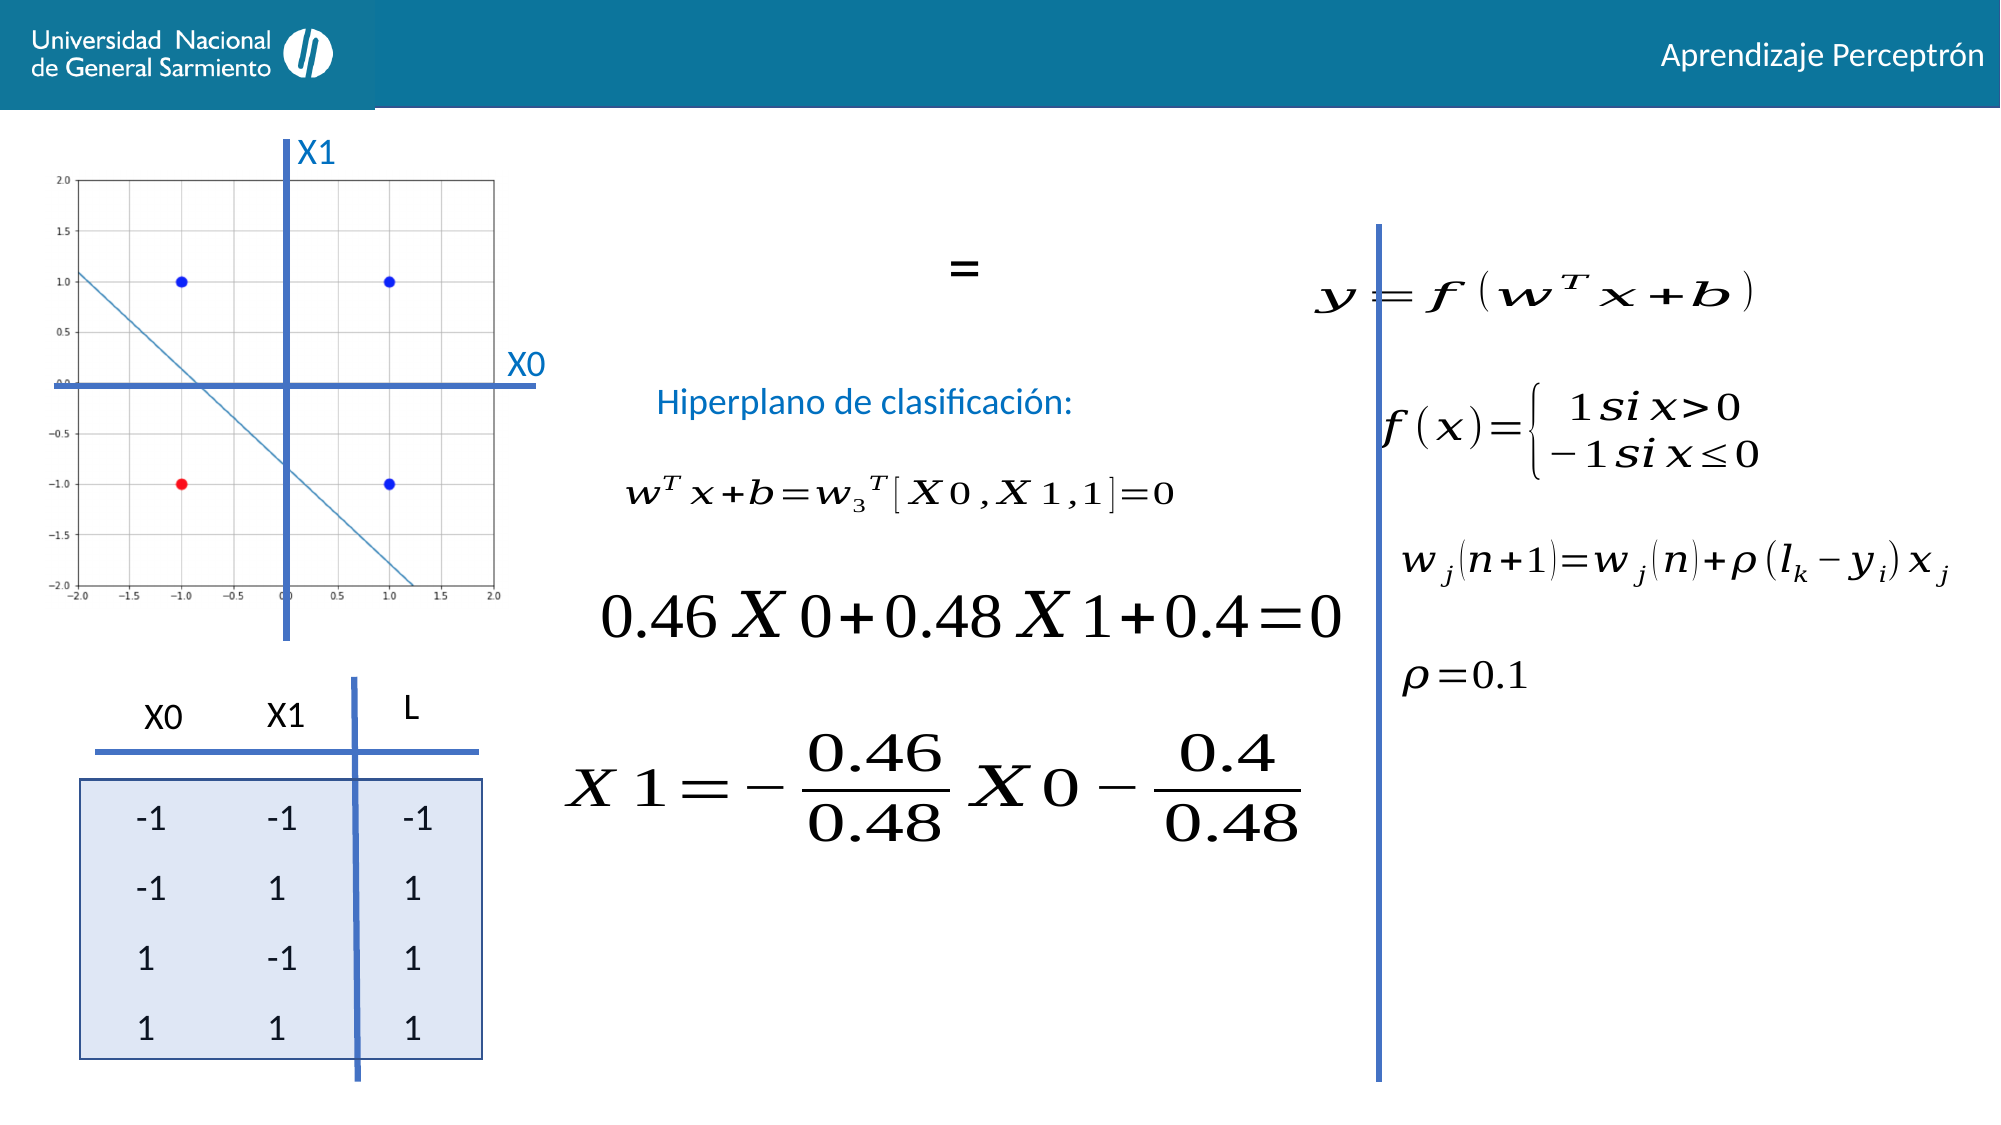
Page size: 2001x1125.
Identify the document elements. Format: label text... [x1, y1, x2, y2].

text_box Hiperplano de clasificación: [641, 369, 1089, 429]
text_box [79, 778, 354, 1060]
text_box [354, 676, 358, 1082]
text_box X1 [282, 119, 352, 170]
text_box X0 [129, 684, 198, 744]
picture [287, 170, 509, 385]
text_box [0, 0, 2000, 110]
text_box X0 [509, 331, 561, 391]
picture [45, 170, 286, 609]
picture [287, 386, 509, 609]
text_box L [388, 674, 435, 734]
text_box X1 [252, 683, 321, 743]
text_box [358, 778, 483, 1060]
